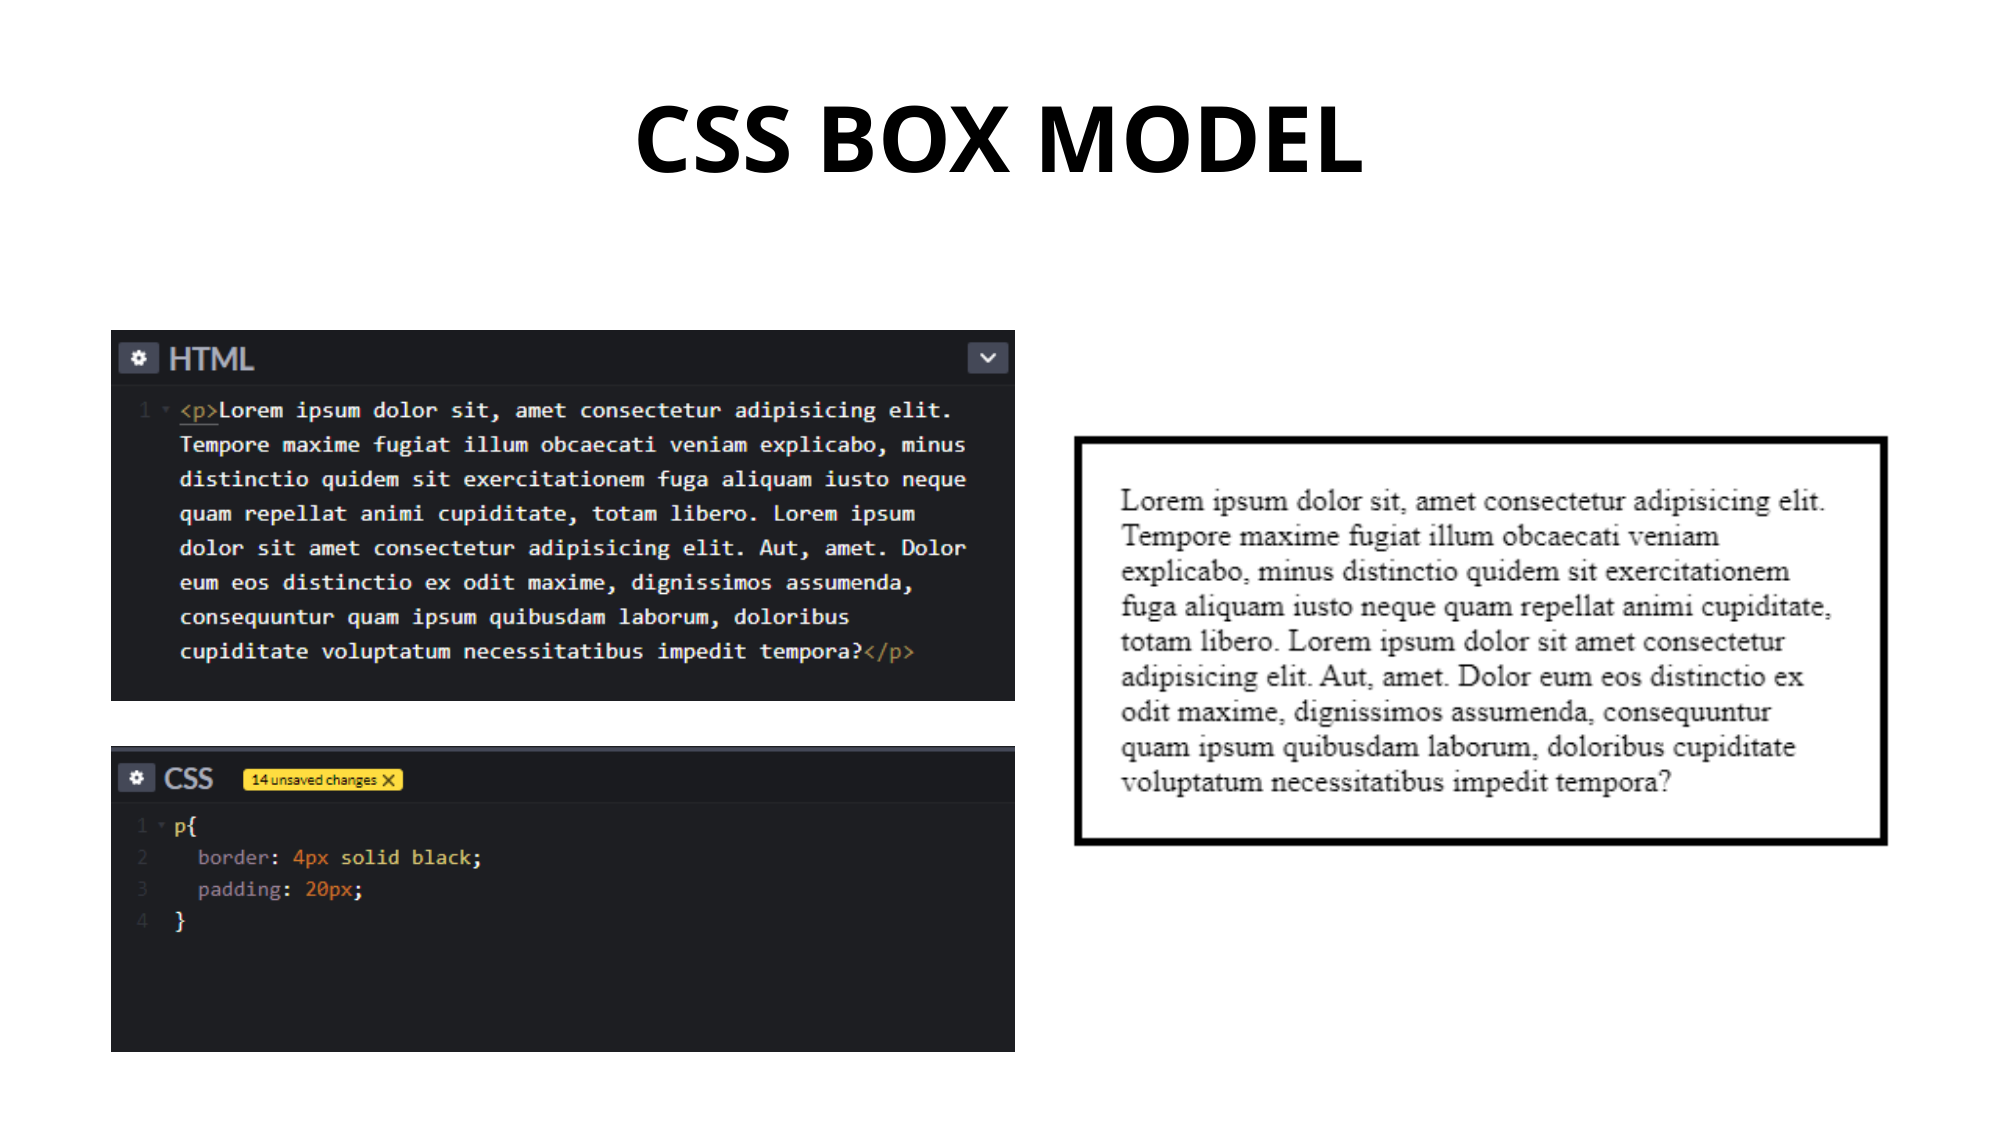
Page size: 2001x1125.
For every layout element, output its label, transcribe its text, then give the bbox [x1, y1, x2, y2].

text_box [110, 330, 1902, 1052]
text_box CSS BOX MODEL [98, 73, 1902, 199]
